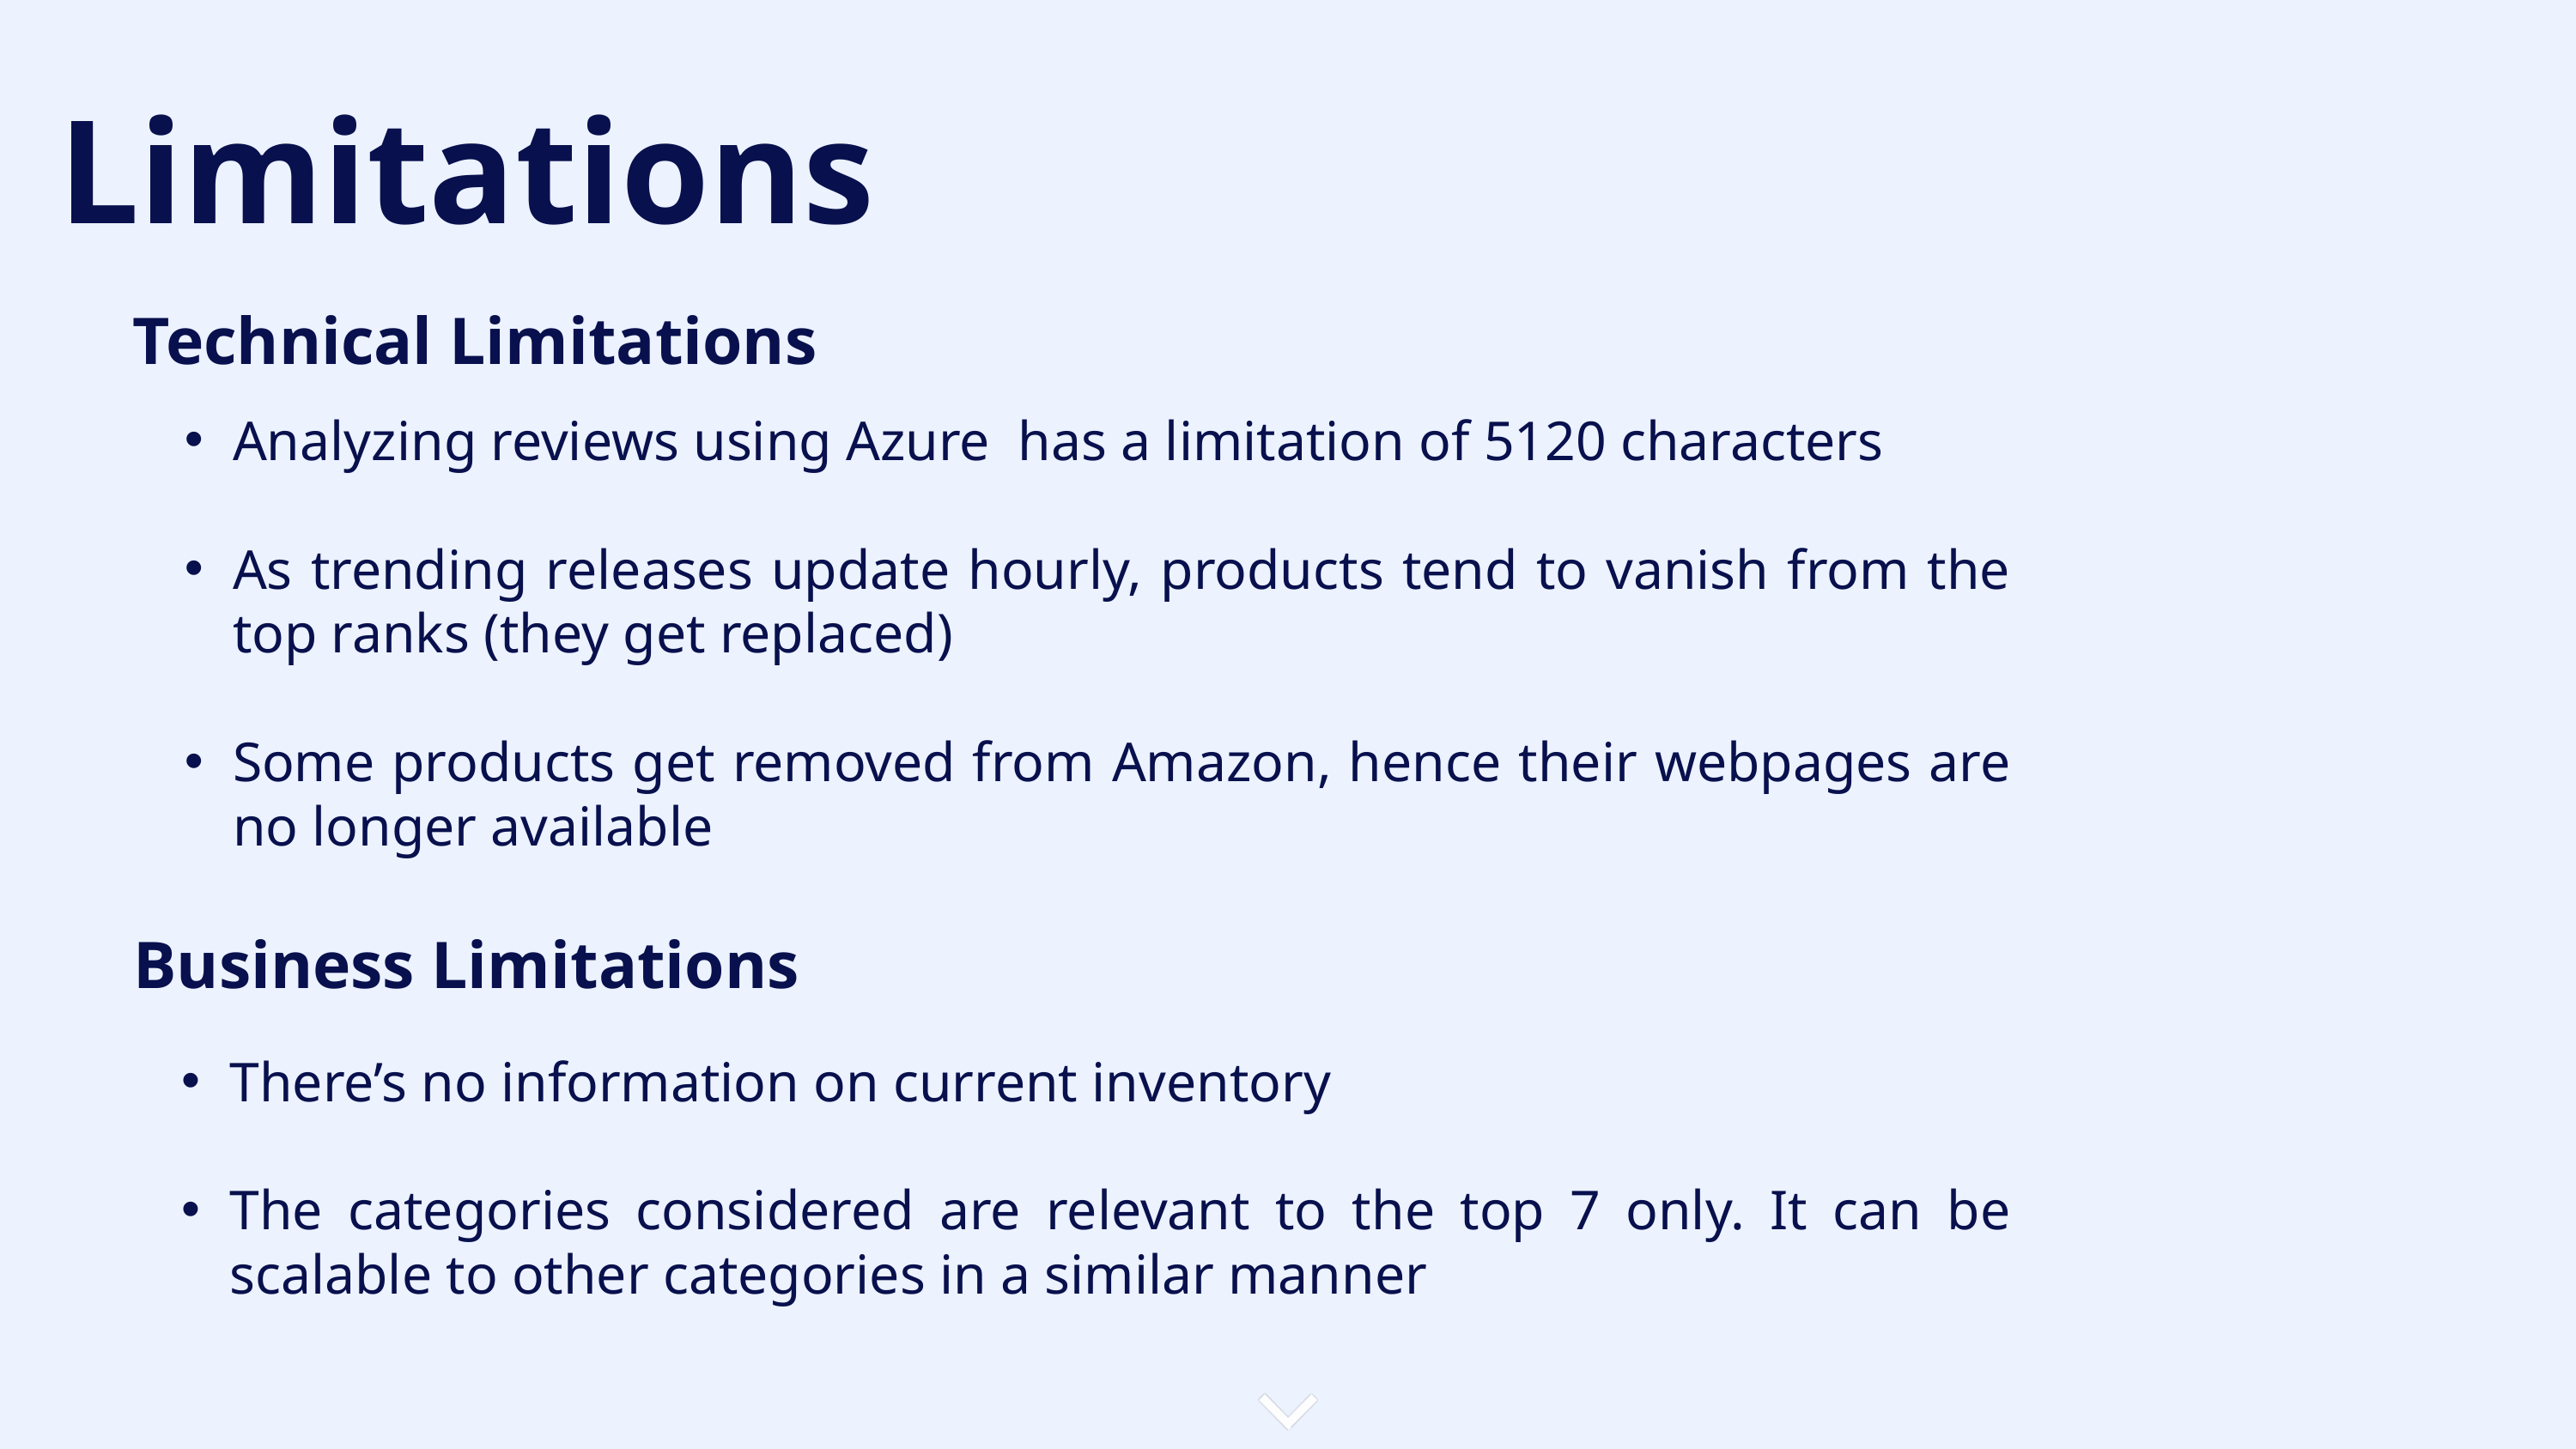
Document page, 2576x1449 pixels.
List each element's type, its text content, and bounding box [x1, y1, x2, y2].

text_box Technical Limitations [119, 293, 893, 384]
text_box Analyzing reviews using Azure has a limitation of 5120 characters As trending releases update hourly, products tend to vanish from the top ranks (they get replaced) Some products get removed from Amazon, hence their webpages are no longer available [171, 400, 2026, 1024]
text_box There’s no information on current inventory The categories considered are relevant to the top 7 only. It can be scalable to other categories in a similar manner [168, 1041, 2026, 1419]
text_box Limitations [0, 71, 1224, 252]
text_box Business Limitations [120, 917, 894, 1008]
picture [1258, 1380, 1318, 1443]
